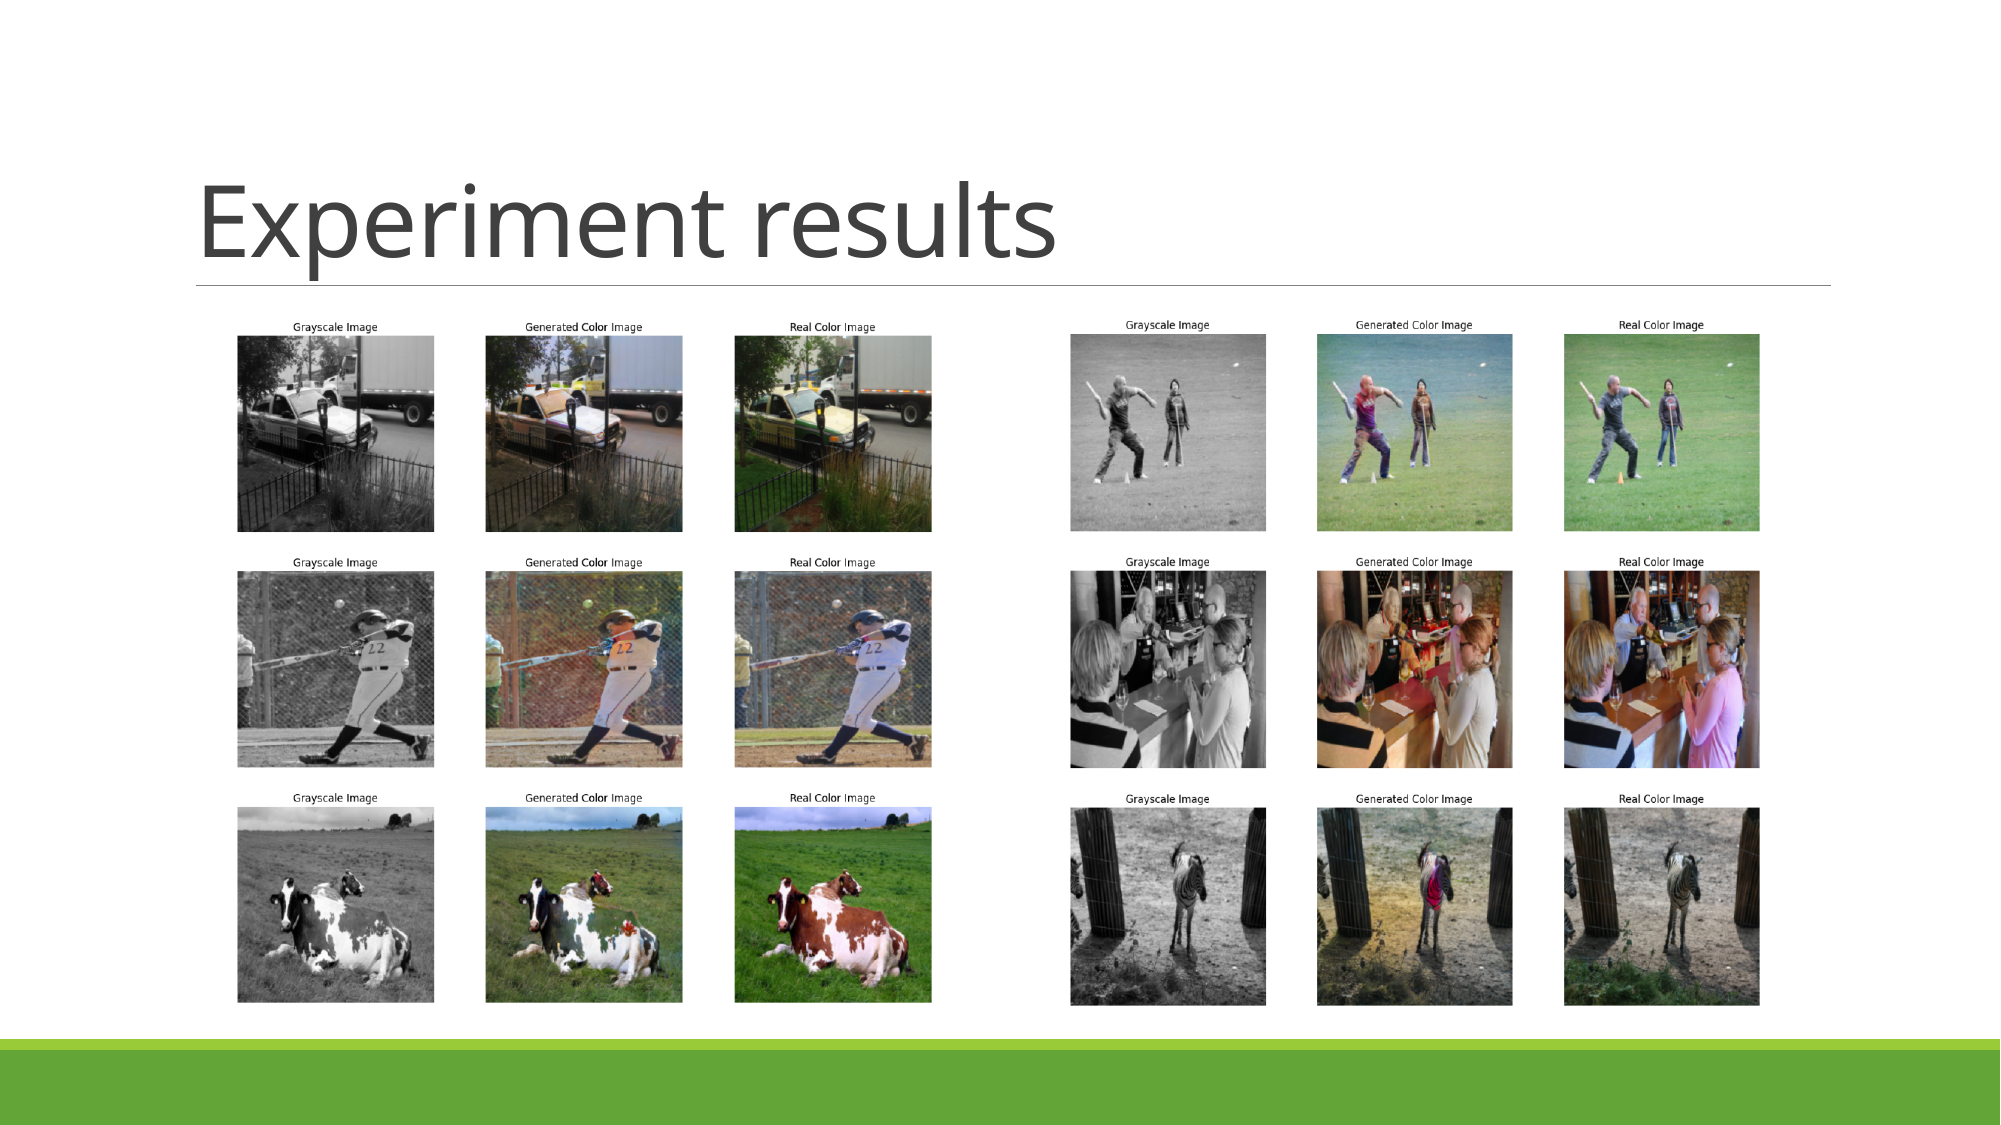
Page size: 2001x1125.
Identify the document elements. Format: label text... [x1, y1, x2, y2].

picture [230, 316, 936, 1010]
picture [1064, 316, 1765, 1010]
title Experiment results [180, 47, 1830, 285]
